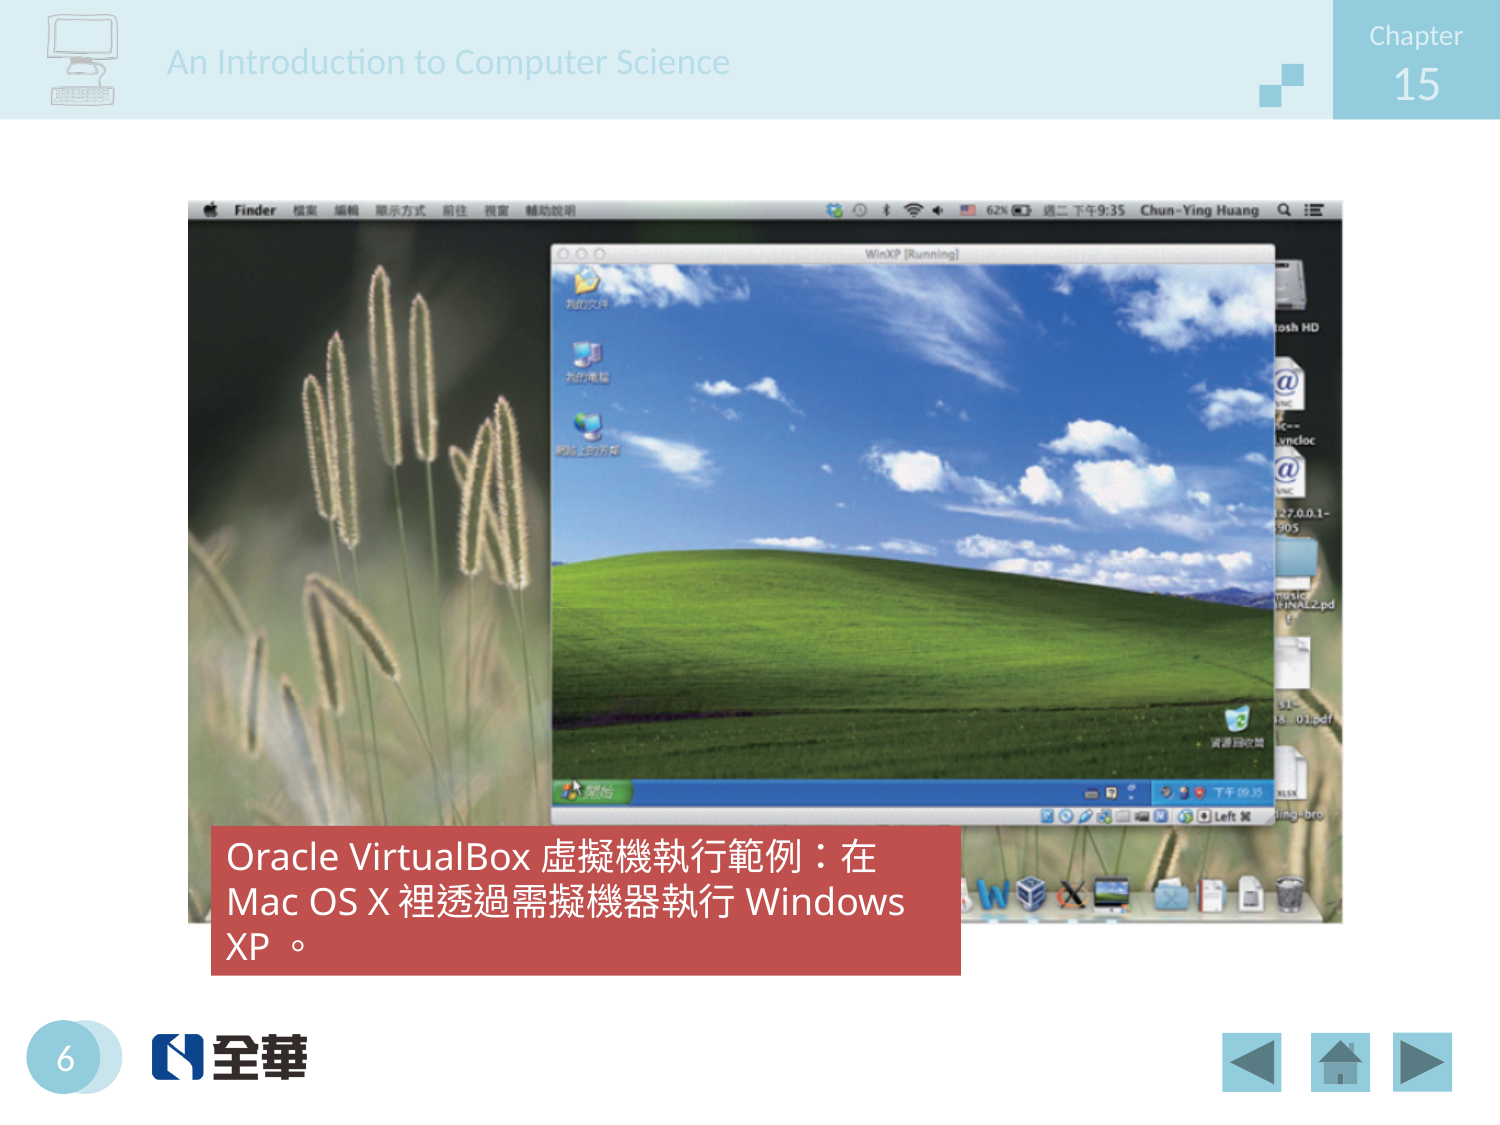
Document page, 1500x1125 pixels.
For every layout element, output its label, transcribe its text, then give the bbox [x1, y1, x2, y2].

text_box Oracle VirtualBox虛擬機執行範例：在Mac OS X裡透過需擬機器執行Windows XP。 [211, 933, 961, 976]
picture [152, 1034, 307, 1080]
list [188, 200, 1344, 925]
picture [47, 14, 118, 106]
